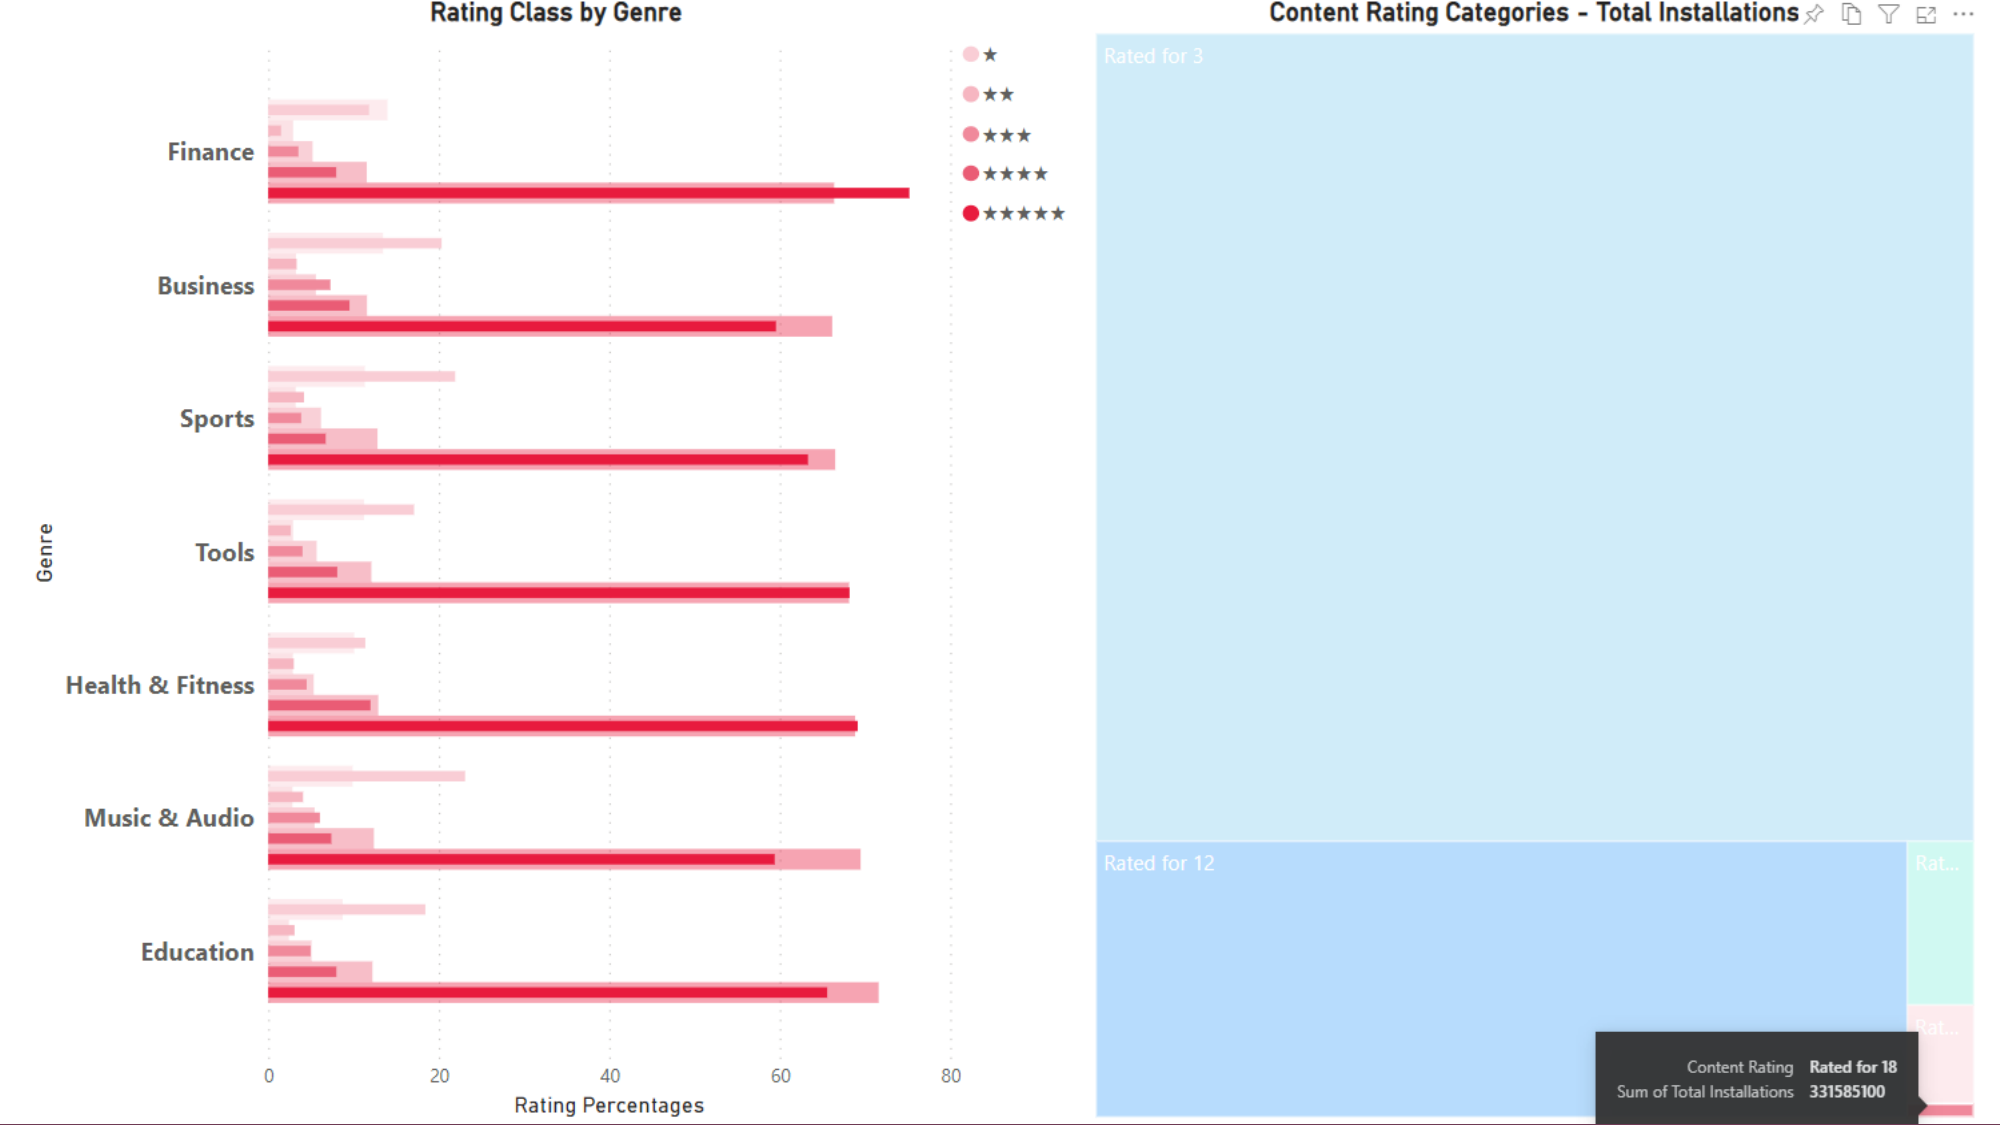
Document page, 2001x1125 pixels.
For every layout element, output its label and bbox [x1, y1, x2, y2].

list [0, 0, 2000, 1125]
